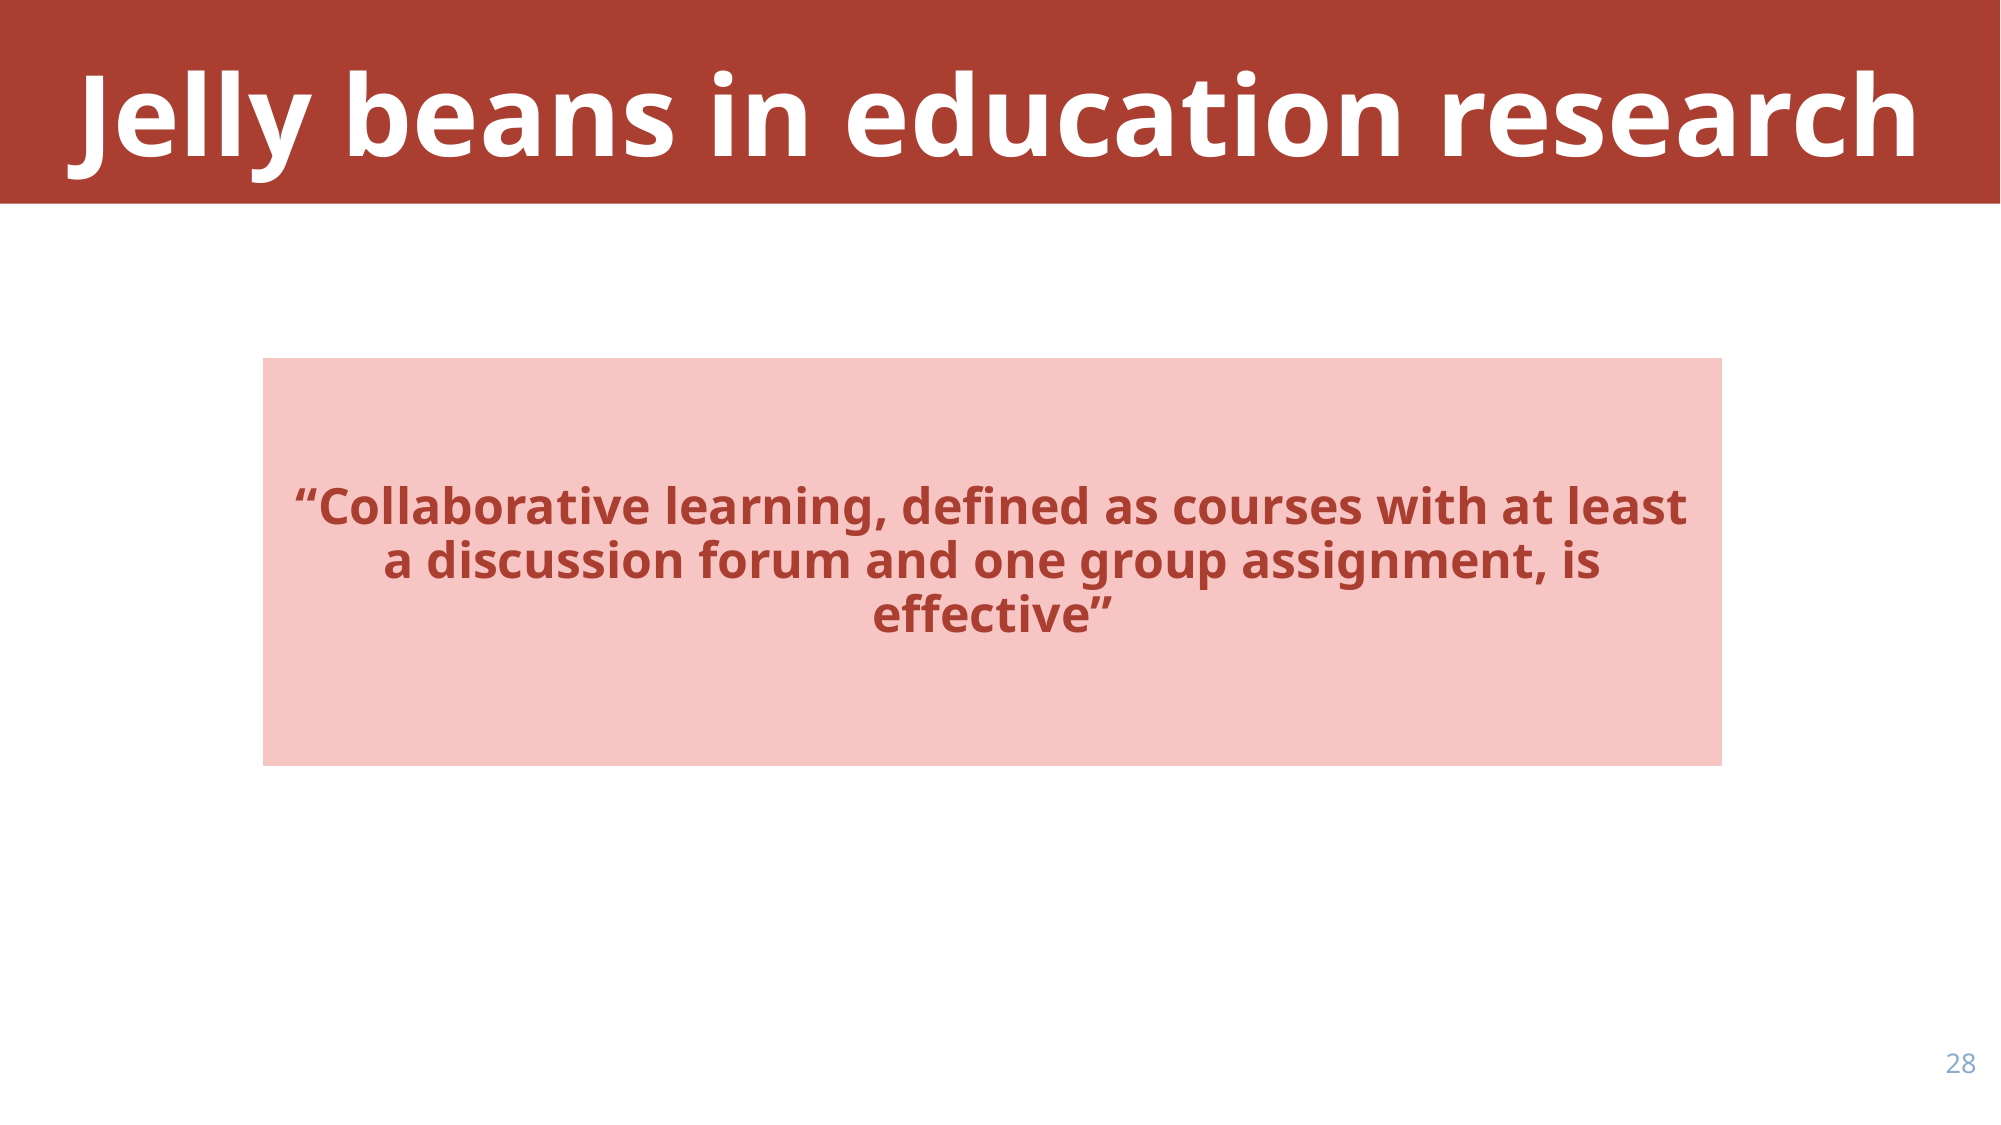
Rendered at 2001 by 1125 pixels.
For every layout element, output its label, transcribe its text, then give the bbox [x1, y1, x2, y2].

title Jelly beans in education research [0, 0, 2000, 187]
text_box “Collaborative learning, defined as courses with at least a discussion forum and one group assignment, is effective” [260, 356, 1725, 769]
slide_number 27 [1871, 1038, 1992, 1125]
